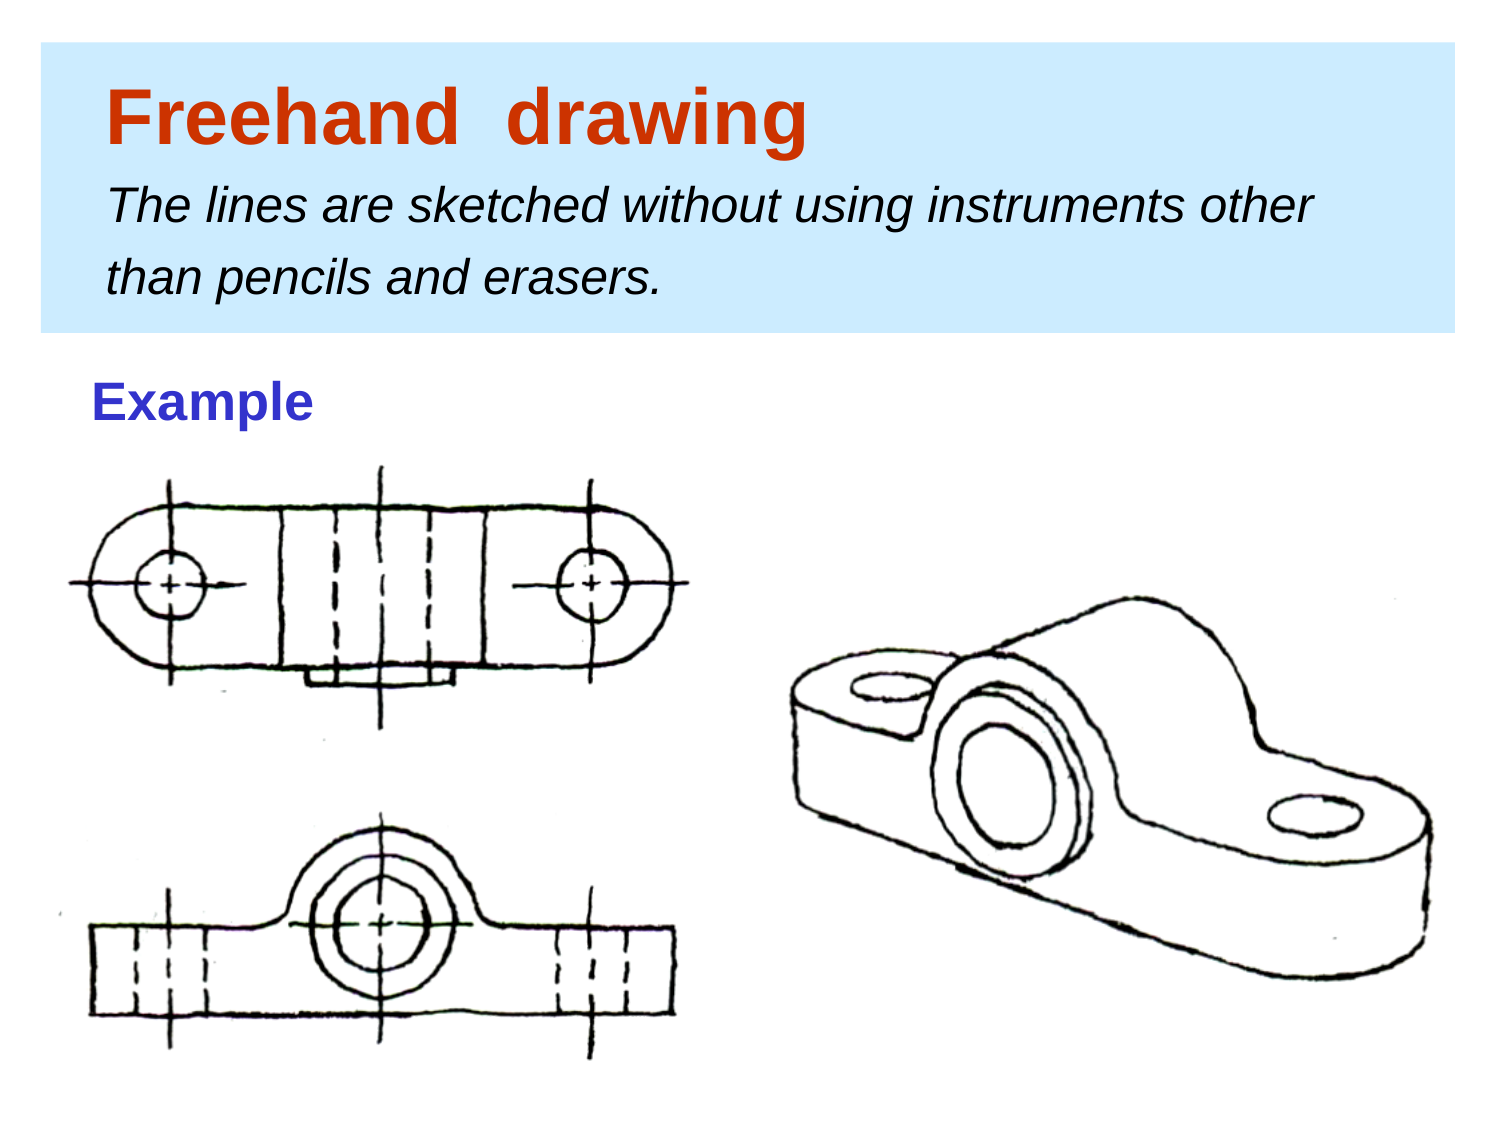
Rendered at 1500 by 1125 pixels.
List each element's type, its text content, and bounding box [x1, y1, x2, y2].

text_box [40, 42, 1455, 333]
text_box Freehand drawing The lines are sketched without using instruments other than pencils and erasers. [90, 20, 1403, 313]
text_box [36, 357, 1452, 1062]
